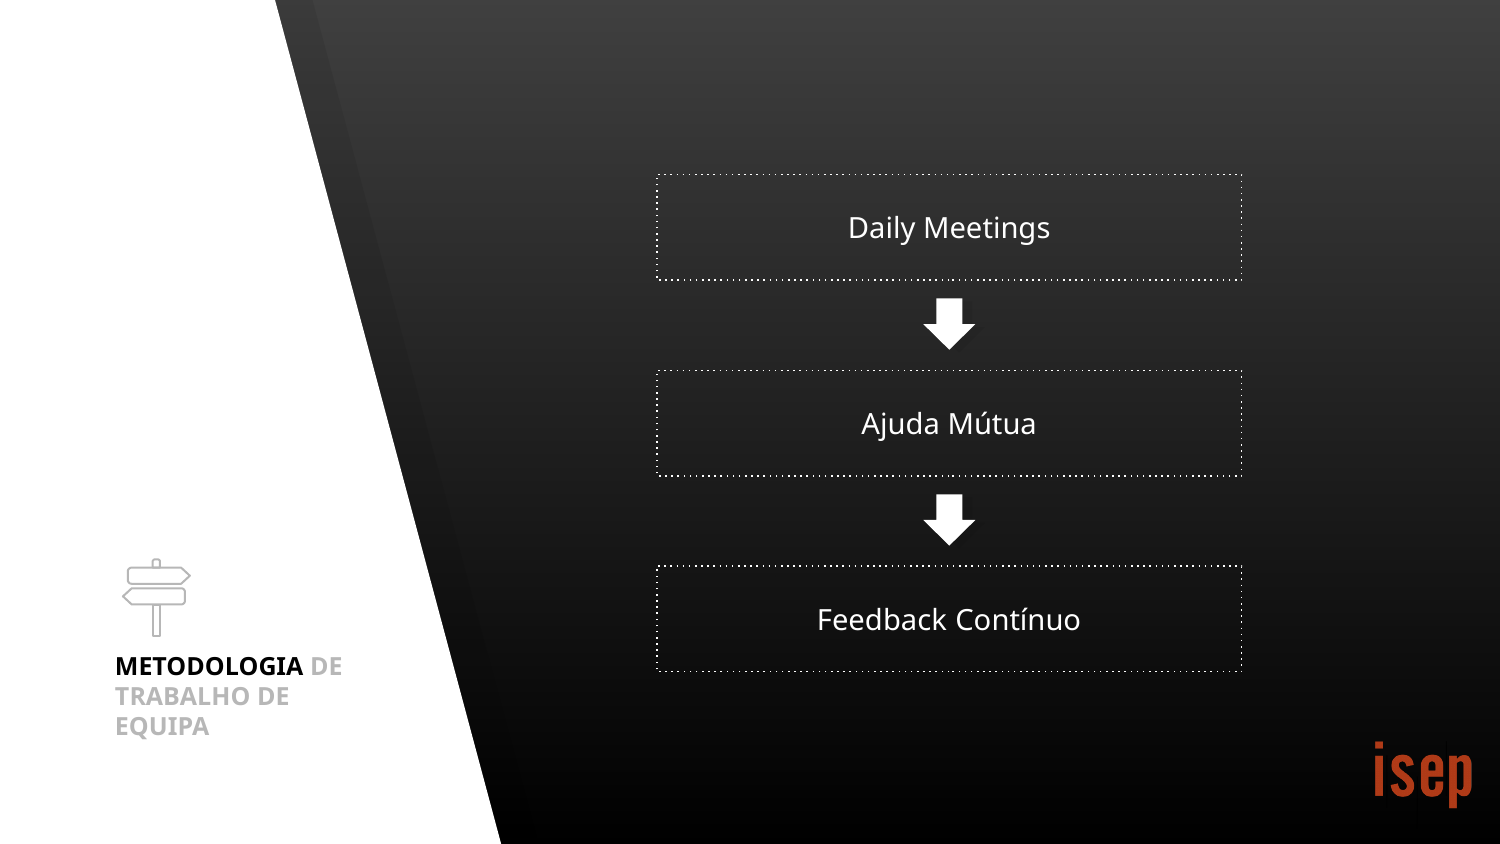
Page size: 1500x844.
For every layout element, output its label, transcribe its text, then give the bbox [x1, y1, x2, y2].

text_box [923, 494, 986, 549]
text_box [122, 559, 191, 636]
picture [1371, 732, 1475, 832]
text_box Feedback Contínuo [656, 566, 1242, 672]
text_box Daily Meetings [656, 174, 1242, 280]
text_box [923, 298, 986, 353]
title METODOLOGIA DE TRABALHO DE EQUIPA [100, 675, 363, 755]
text_box Ajuda Mútua [656, 370, 1242, 476]
